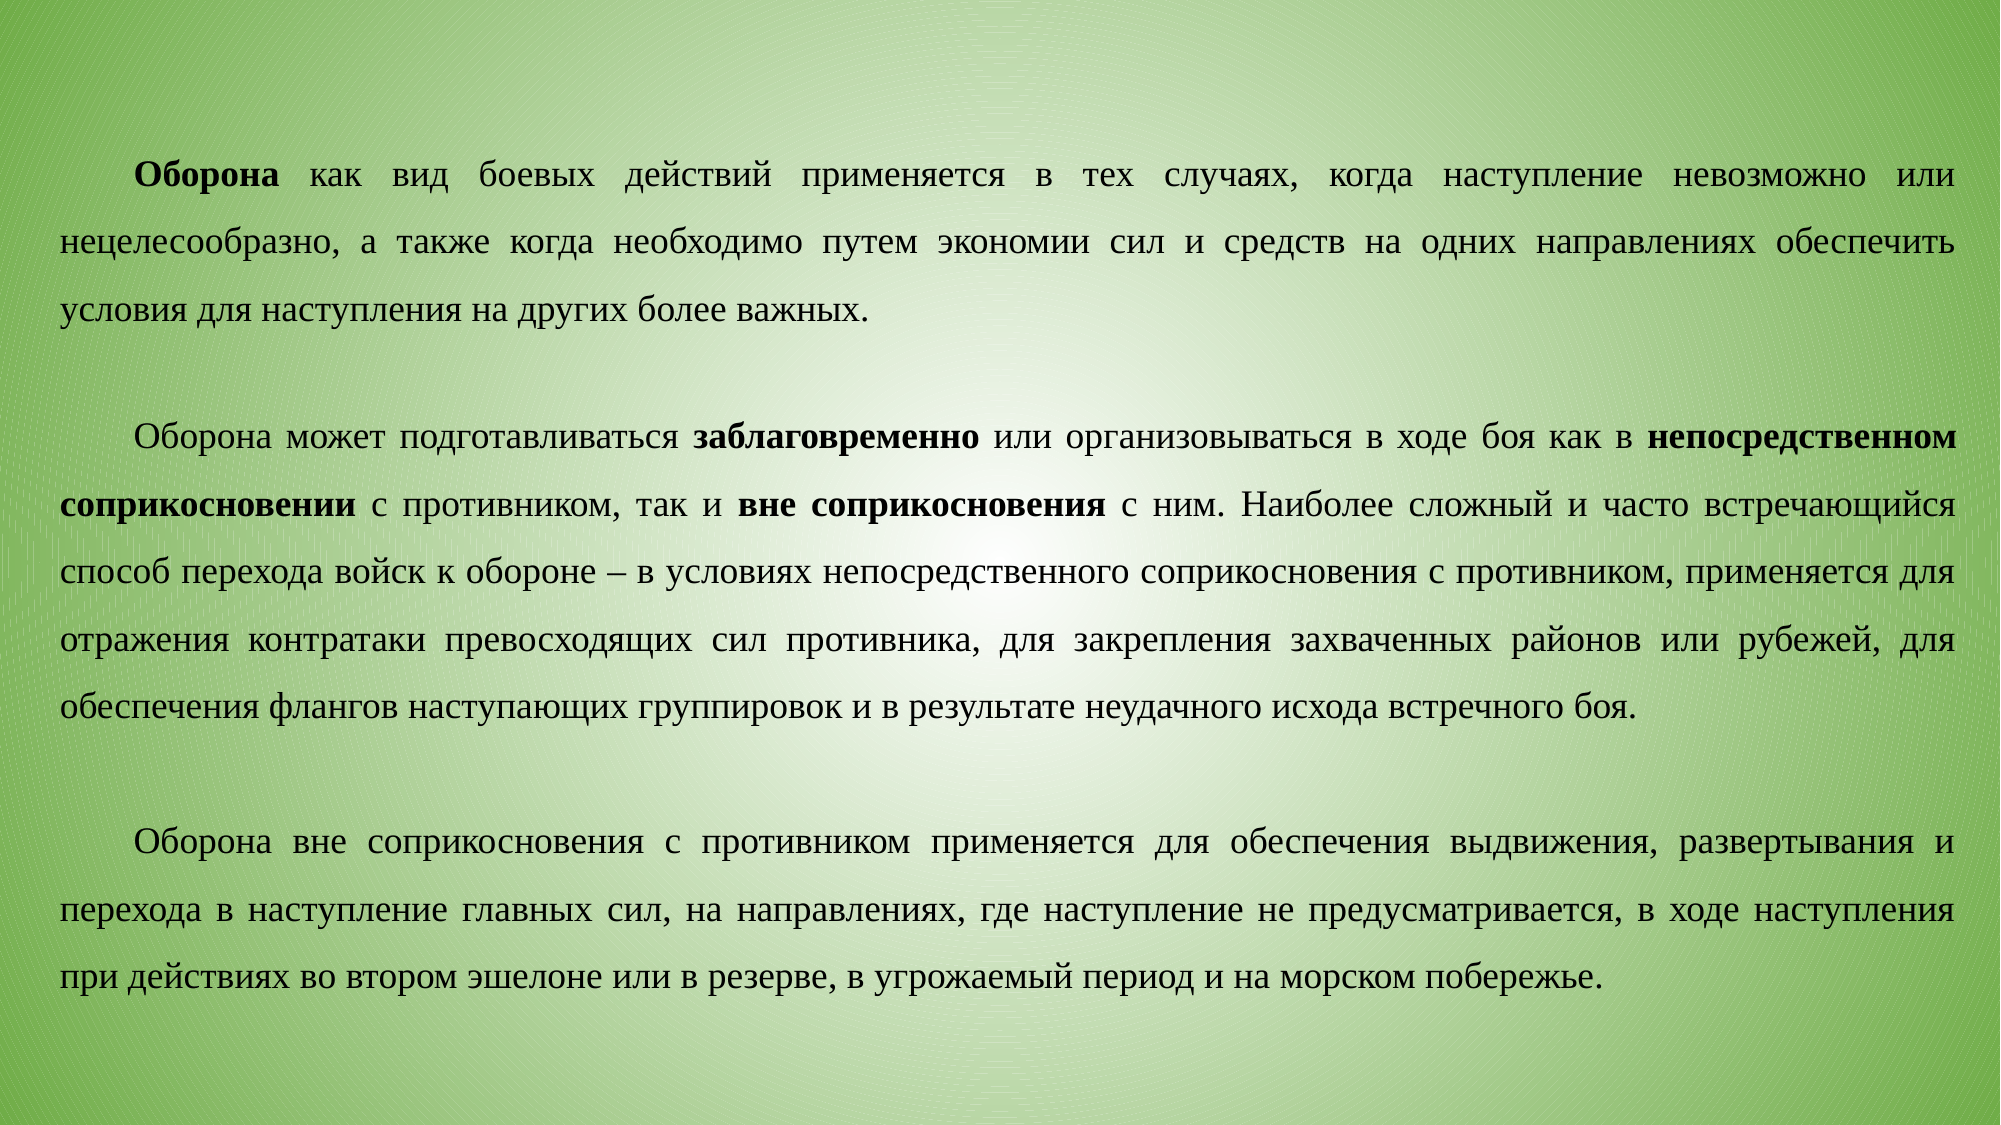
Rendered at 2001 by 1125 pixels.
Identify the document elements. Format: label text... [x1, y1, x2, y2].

text_box Оборона как вид боевых действий применяется в тех случаях, когда наступление невозможно или нецелесообразно, а также когда необходимо путем экономии сил и средств на одних направлениях обеспечить условия для наступления на других более важных. Оборона может подготавливаться заблаговременно или ор­ганизовываться в ходе боя как в непосредственном соприкосновении с противником, так и вне соприкосновения с ним. Наиболее сложный и часто встречающийся способ перехода войск к обороне – в условиях непосредственного соприкосновения с противником, применяется для отражения контратаки превосходящих сил противника, для закрепления захваченных районов или рубежей, для обеспечения флангов наступающих группировок и в результате неудачного исхода встречного боя. Оборона вне соприкосновения с противником применяется для обеспечения выдвижения, развертывания и перехода в наступление главных сил, на направлениях, где наступление не предусматривается, в ходе наступления при действиях во втором эшелоне или в резерве, в угрожаемый период и на морском побережье. [45, 118, 1972, 1004]
